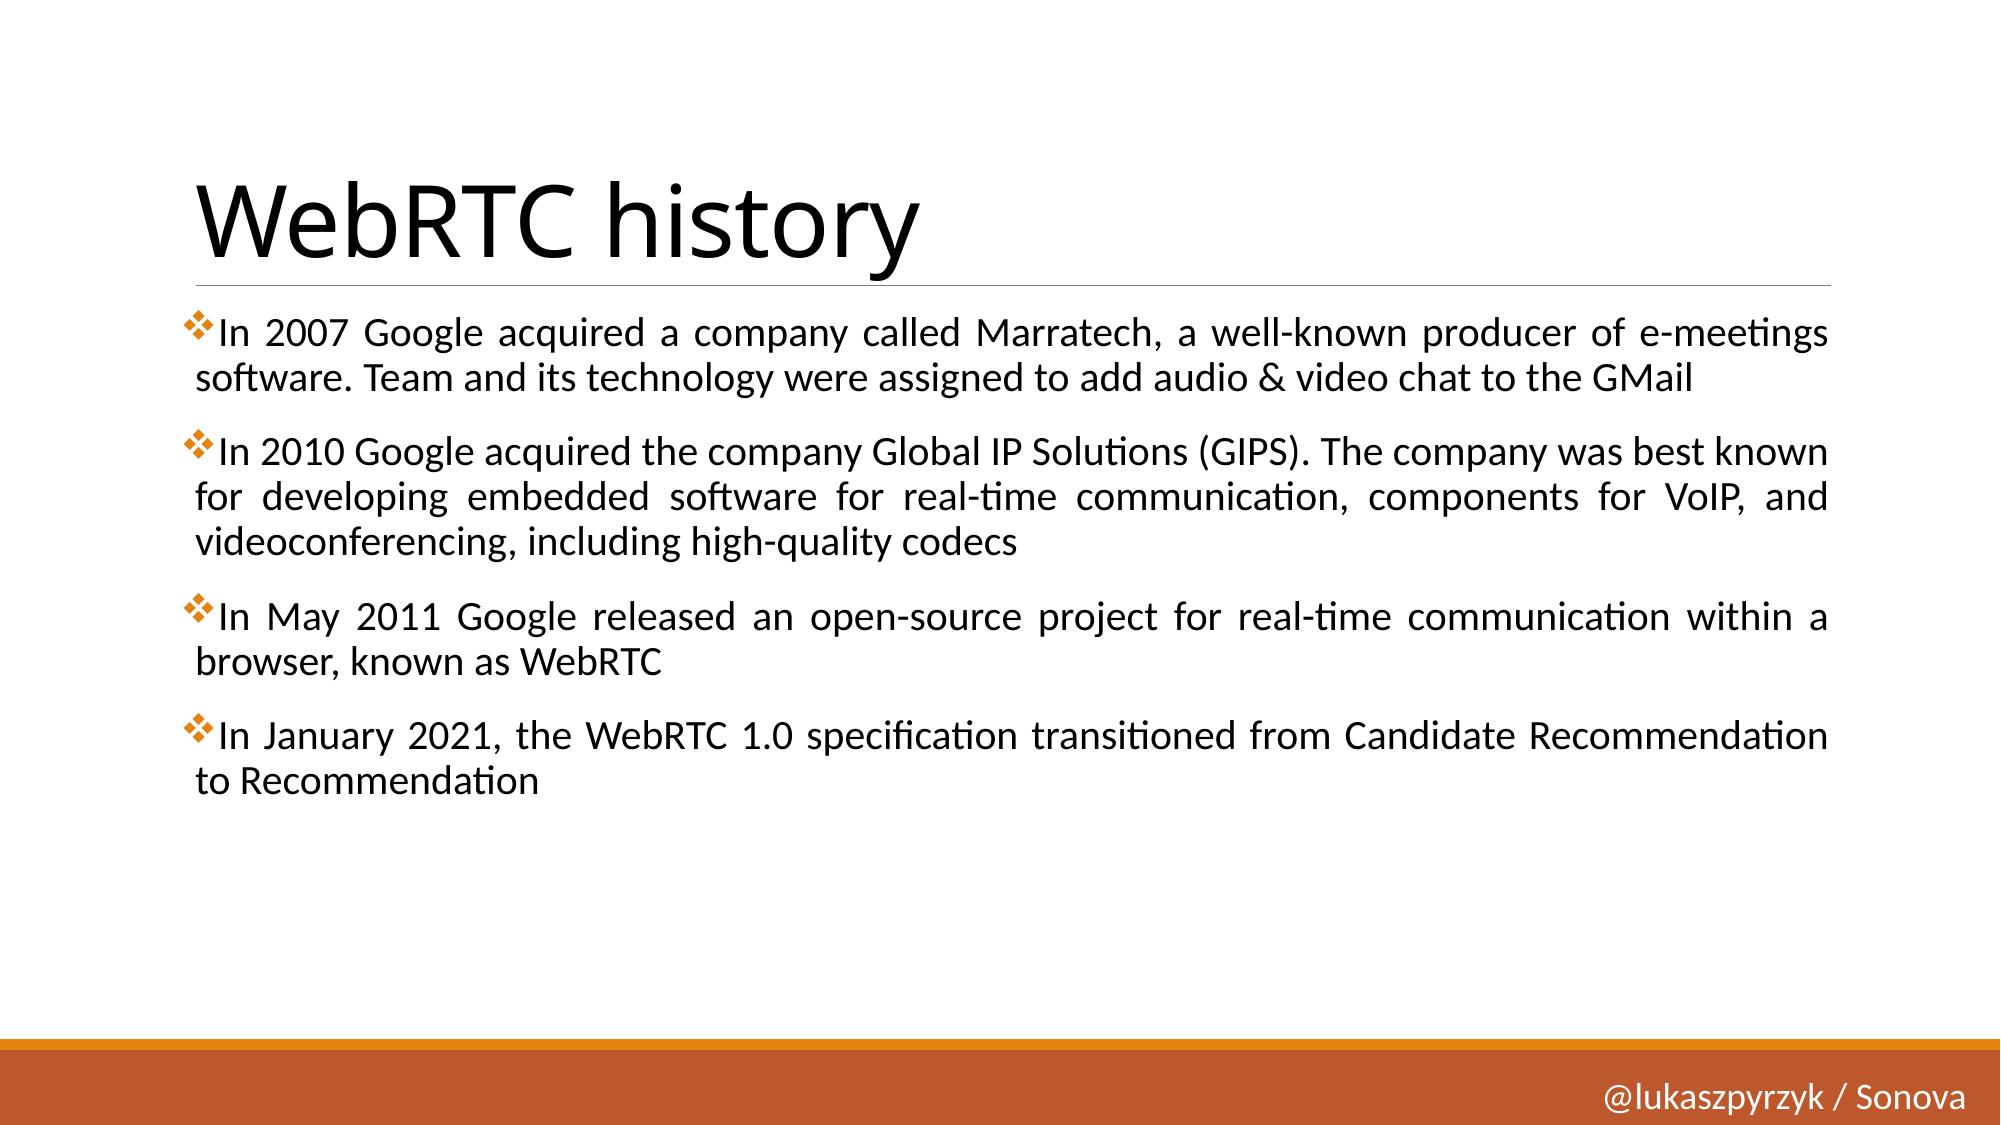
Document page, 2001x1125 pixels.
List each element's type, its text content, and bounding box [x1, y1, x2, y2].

text_box @lukaszpyrzyk / Sonova [1586, 1064, 1982, 1125]
list In 2007 Google acquired a company called Marratech, a well-known producer of e-meetings software. Team and its technology were assigned to add audio & video chat to the GMail In 2010 Google acquired the company Global IP Solutions (GIPS). The company was best known for developing embedded software for real-time communication, components for VoIP, and videoconferencing, including high-quality codecs In May 2011 Google released an open-source project for real-time communication within a browser, known as WebRTC In January 2021, the WebRTC 1.0 specification transitioned from Candidate Recommendation to Recommendation [180, 302, 1830, 963]
title WebRTC history [180, 47, 1830, 285]
